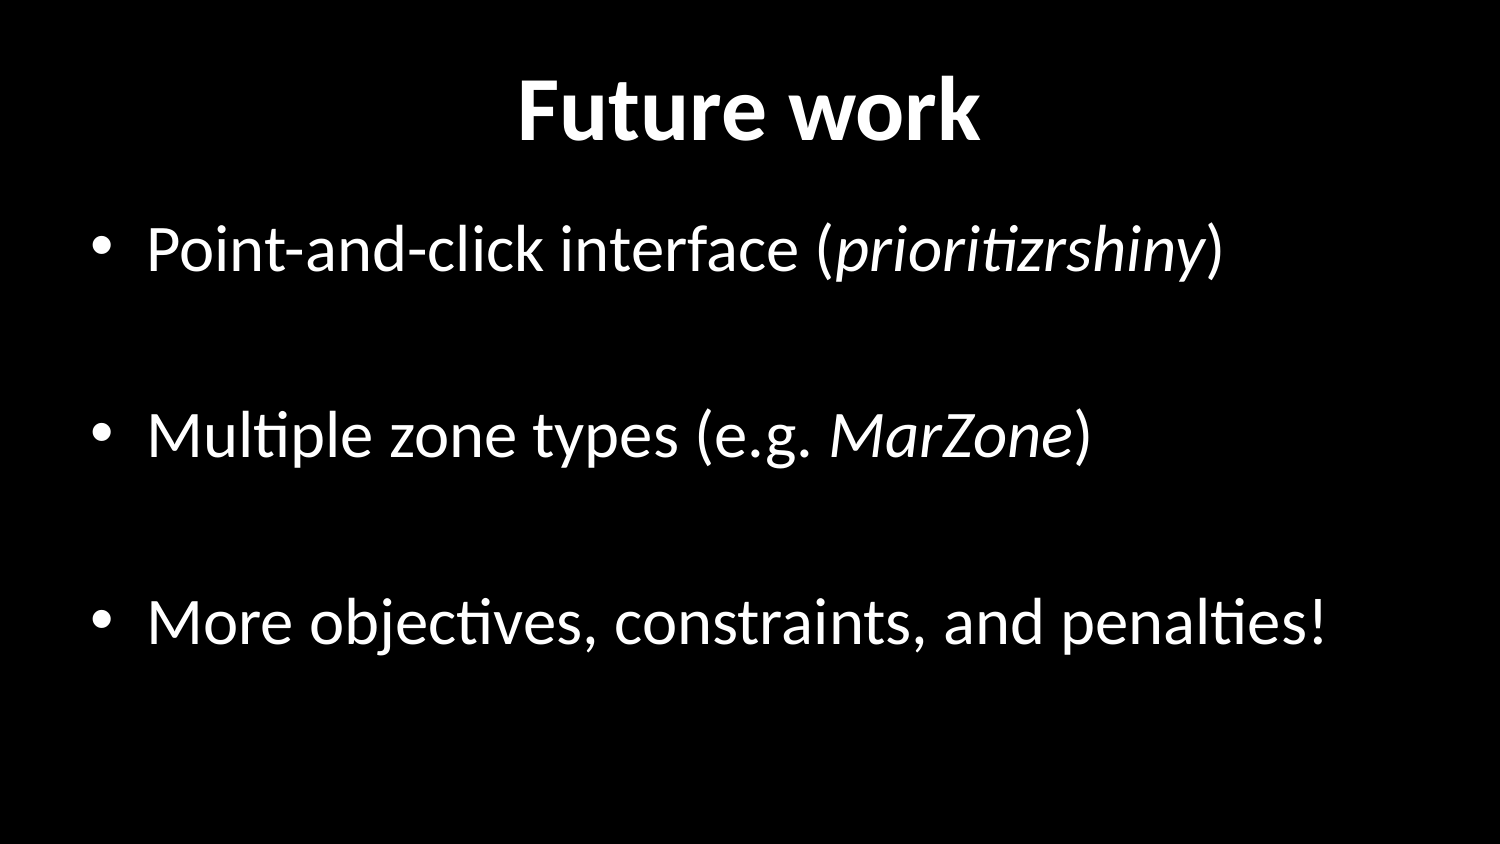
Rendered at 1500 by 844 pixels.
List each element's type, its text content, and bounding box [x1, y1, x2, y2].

title Future work [75, 33, 1425, 175]
list Point-and-click interface (prioritizrshiny) Multiple zone types (e.g. MarZone) More objectives, constraints, and penalties! [75, 196, 1425, 754]
